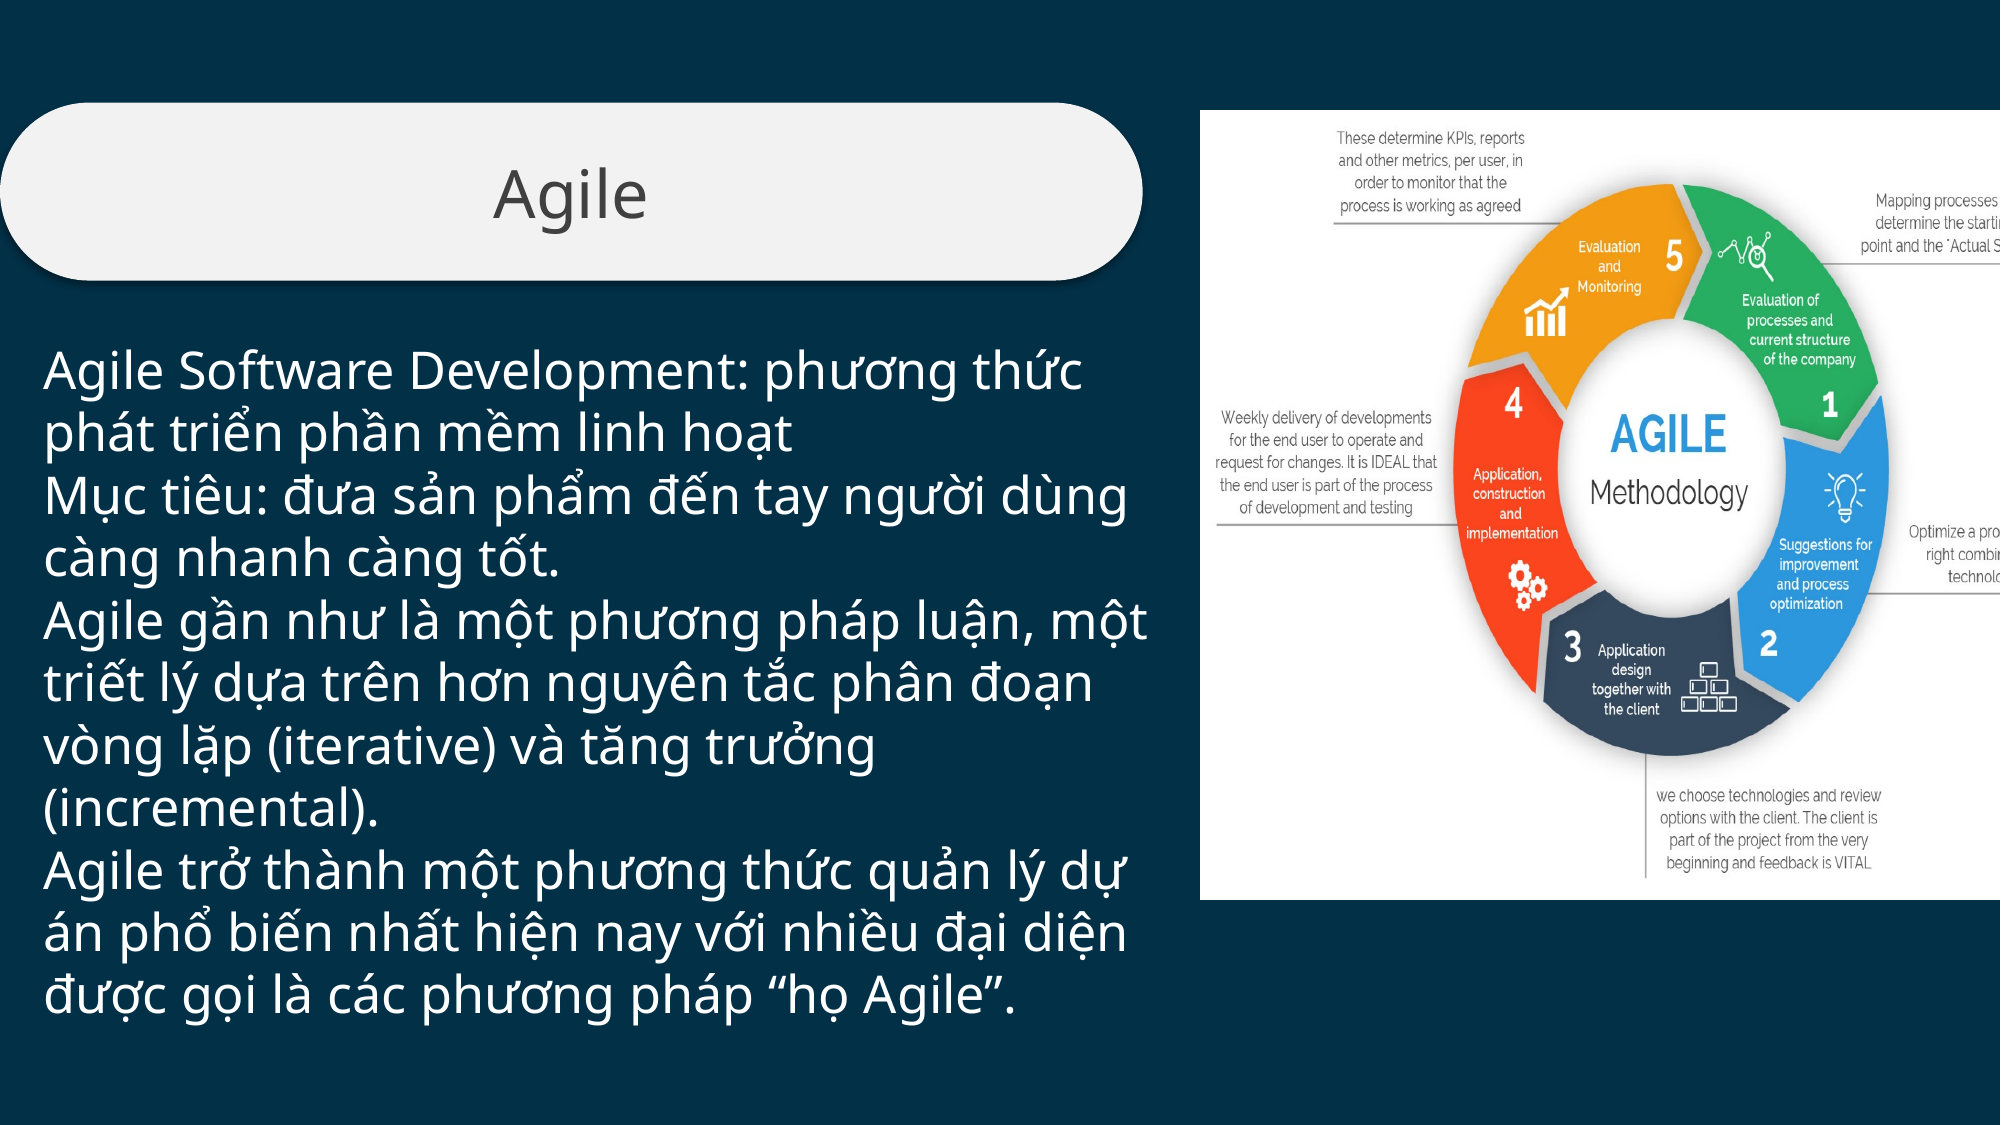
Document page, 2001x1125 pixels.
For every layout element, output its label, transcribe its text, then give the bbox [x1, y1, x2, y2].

picture [1201, 111, 2000, 899]
text_box [0, 0, 2000, 1125]
text_box Agile Software Development: phương thức phát triển phần mềm linh hoạt Mục tiêu: đưa sản phẩm đến tay người dùng càng nhanh càng tốt. Agile gần như là một phương pháp luận, một triết lý dựa trên hơn nguyên tắc phân đoạn vòng lặp (iterative) và tăng trưởng (incremental). Agile trở thành một phương thức quản lý dự án phổ biến nhất hiện nay với nhiều đại diện được gọi là các phương pháp “họ Agile”. [28, 329, 1172, 1032]
text_box Agile [0, 101, 1144, 282]
